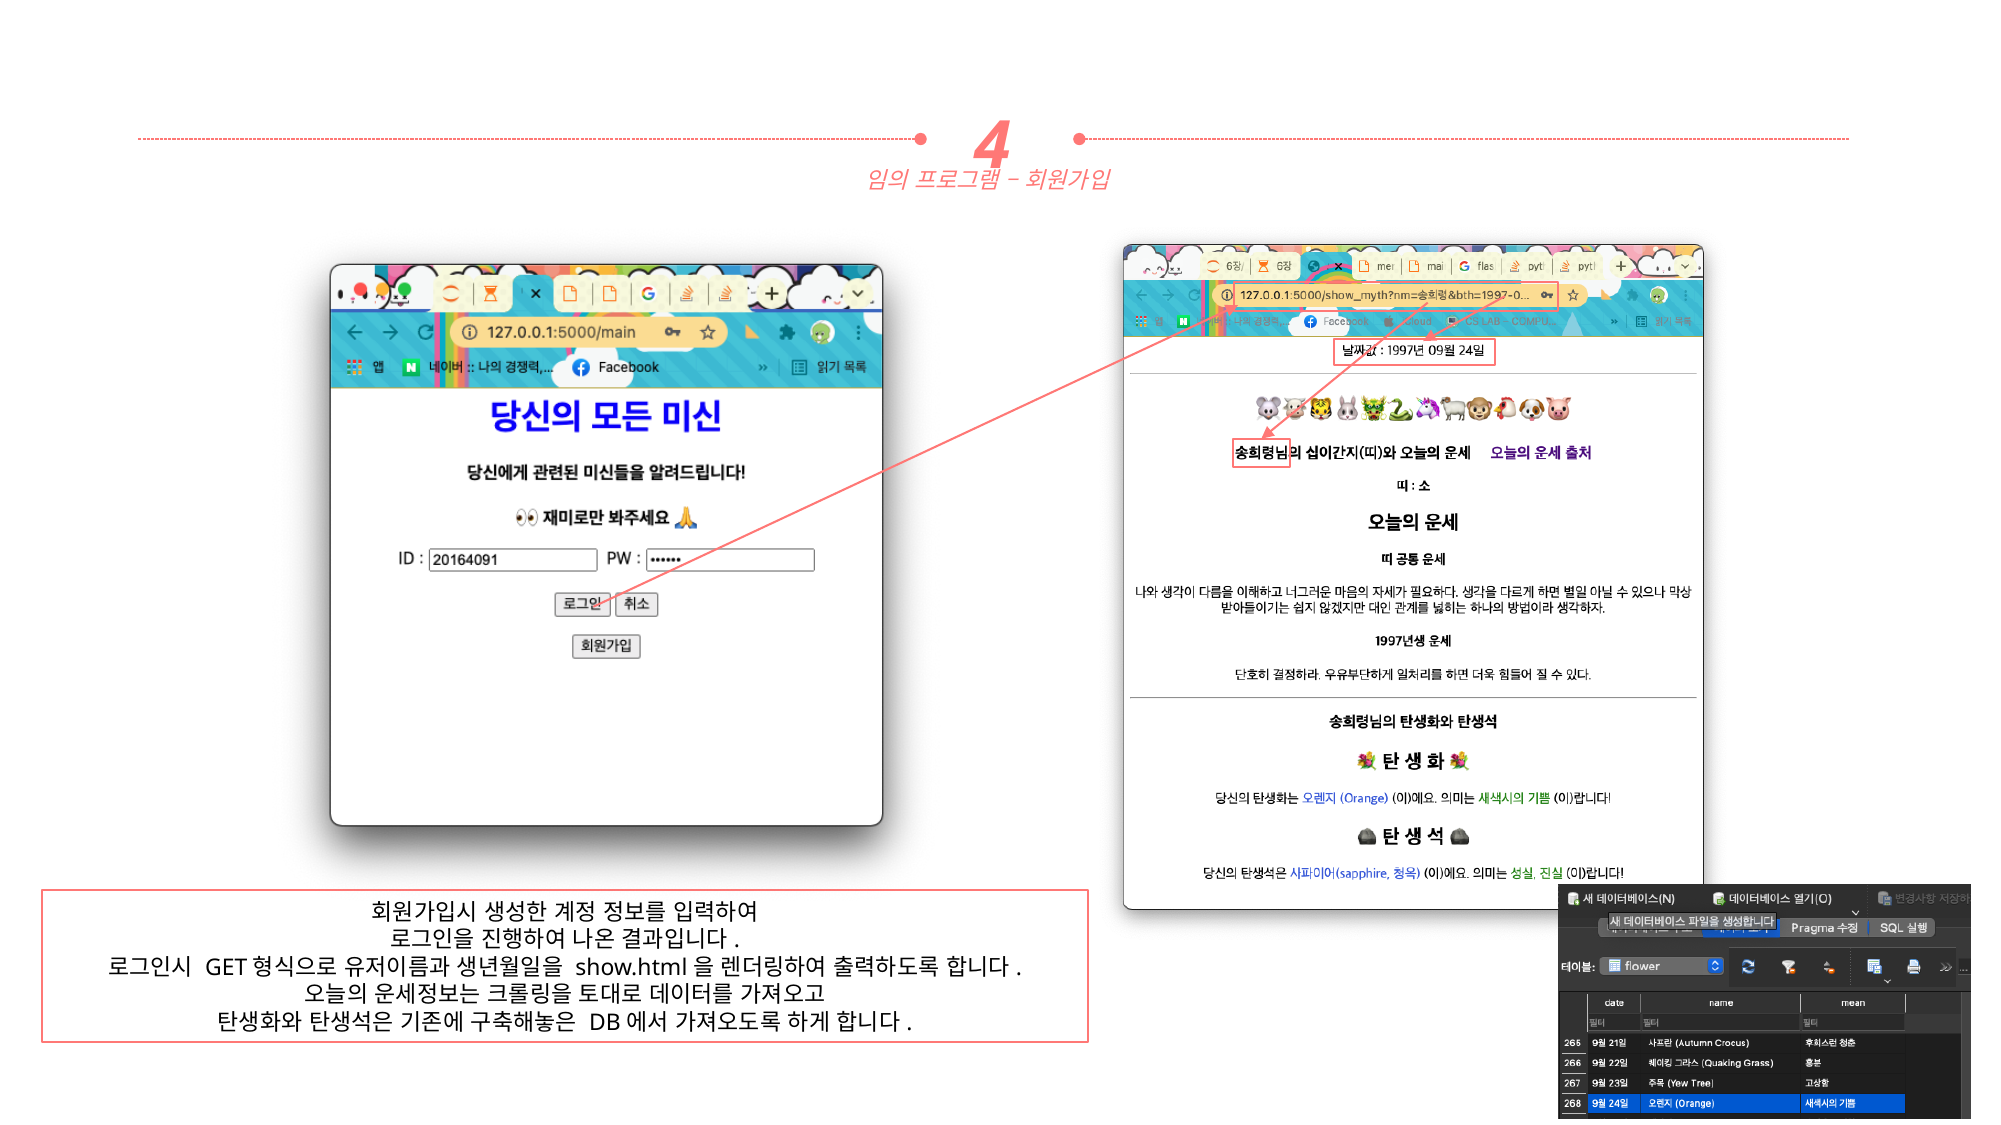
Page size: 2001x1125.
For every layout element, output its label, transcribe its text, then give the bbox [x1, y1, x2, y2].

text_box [1261, 302, 1428, 439]
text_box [1423, 296, 1505, 342]
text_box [593, 305, 1239, 607]
picture [1095, 223, 1971, 1119]
picture [269, 223, 944, 907]
text_box 회원가입시 생성한 계정 정보를 입력하여 로그인을 진행하여 나온 결과입니다. 로그인시 GET형식으로 유저이름과 생년월일을 show.html을 렌더링하여 출력하도록 합니다. 오늘의 운세정보는 크롤링을 토대로 데이터를 가져오고 탄생화와 탄생석은 기존에 구축해놓은 DB에서 가져오도록 하게 합니다. [42, 890, 1089, 1043]
text_box 임의 프로그램 – 회원가입 [125, 157, 1850, 201]
text_box 4 [606, 54, 1380, 157]
